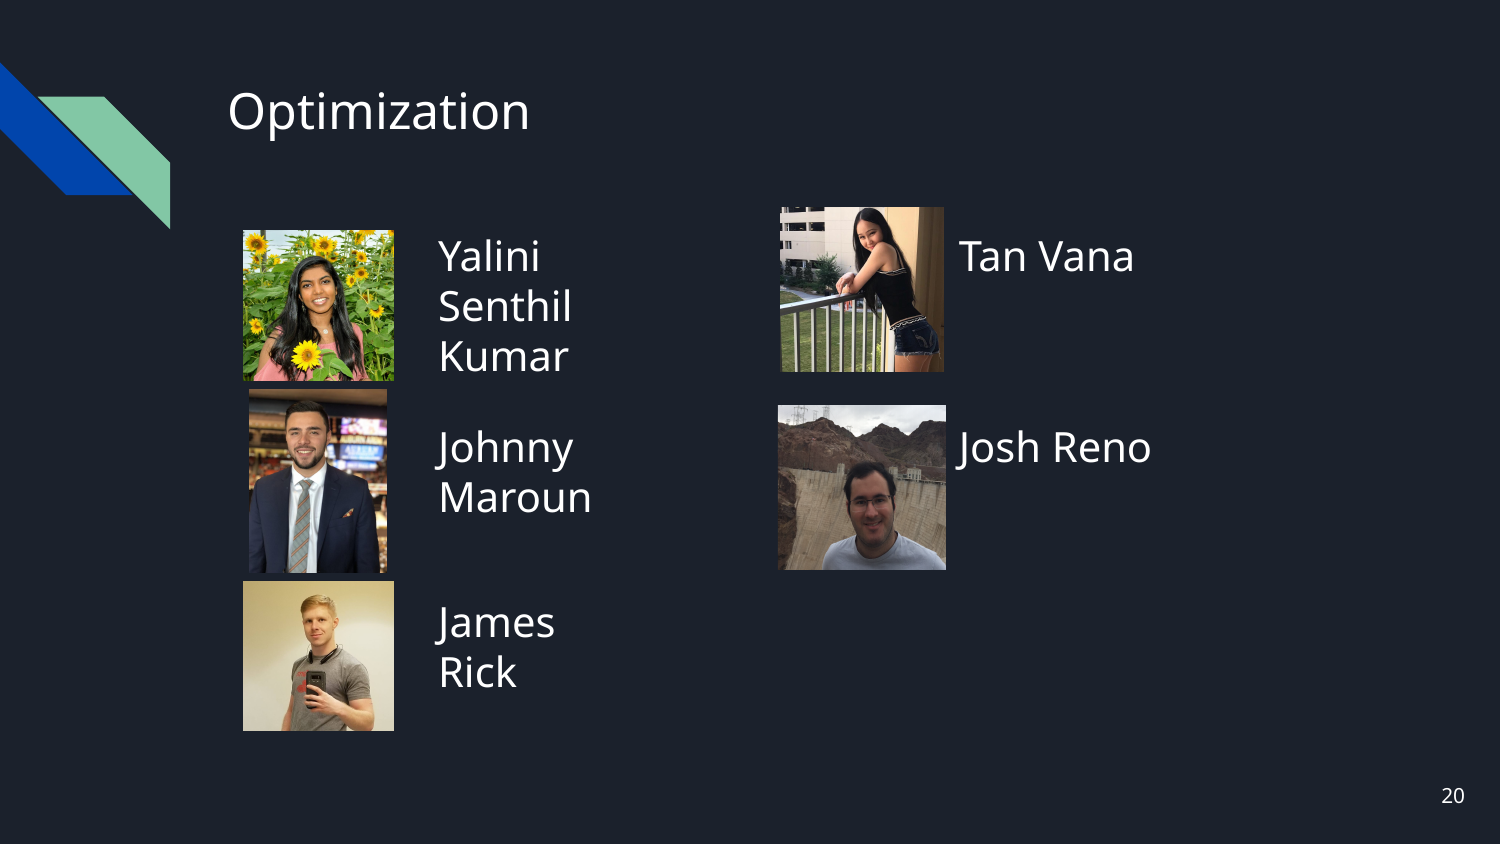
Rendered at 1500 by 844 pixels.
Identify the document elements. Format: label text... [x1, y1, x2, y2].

title Tan Vana [948, 214, 1177, 365]
picture [779, 207, 944, 372]
picture [249, 389, 387, 573]
title Yalini Senthil Kumar [423, 214, 656, 365]
title Josh Reno [947, 405, 1177, 556]
picture [777, 405, 947, 571]
picture [243, 230, 394, 381]
title Johnny Maroun [423, 405, 656, 556]
title James Rick [423, 581, 656, 732]
picture [243, 581, 394, 732]
title Optimization [212, 64, 1390, 215]
slide_number ‹#› [1389, 764, 1480, 830]
